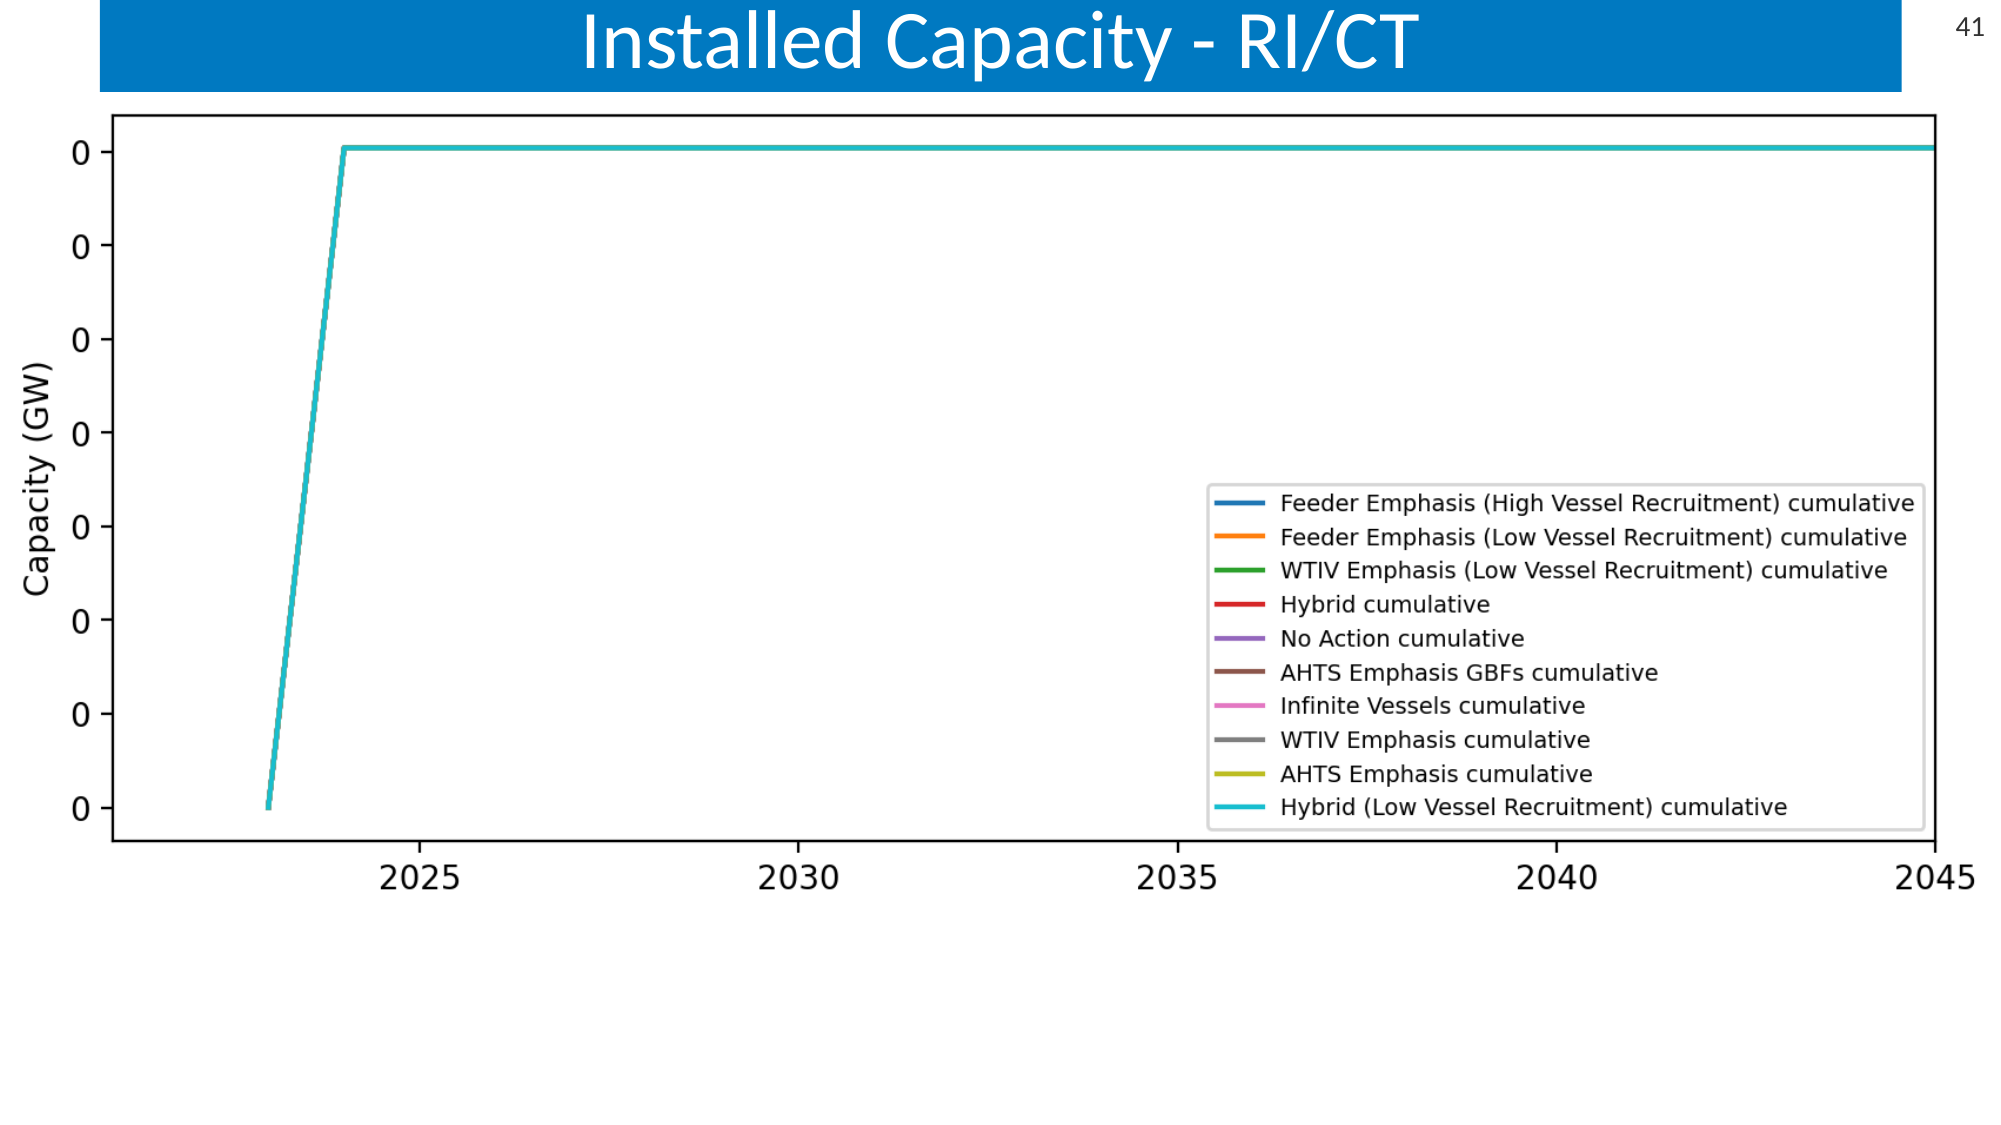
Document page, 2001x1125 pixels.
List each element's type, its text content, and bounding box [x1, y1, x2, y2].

title Installed Capacity - RI/CT [99, 0, 1902, 89]
picture [0, 92, 2000, 920]
